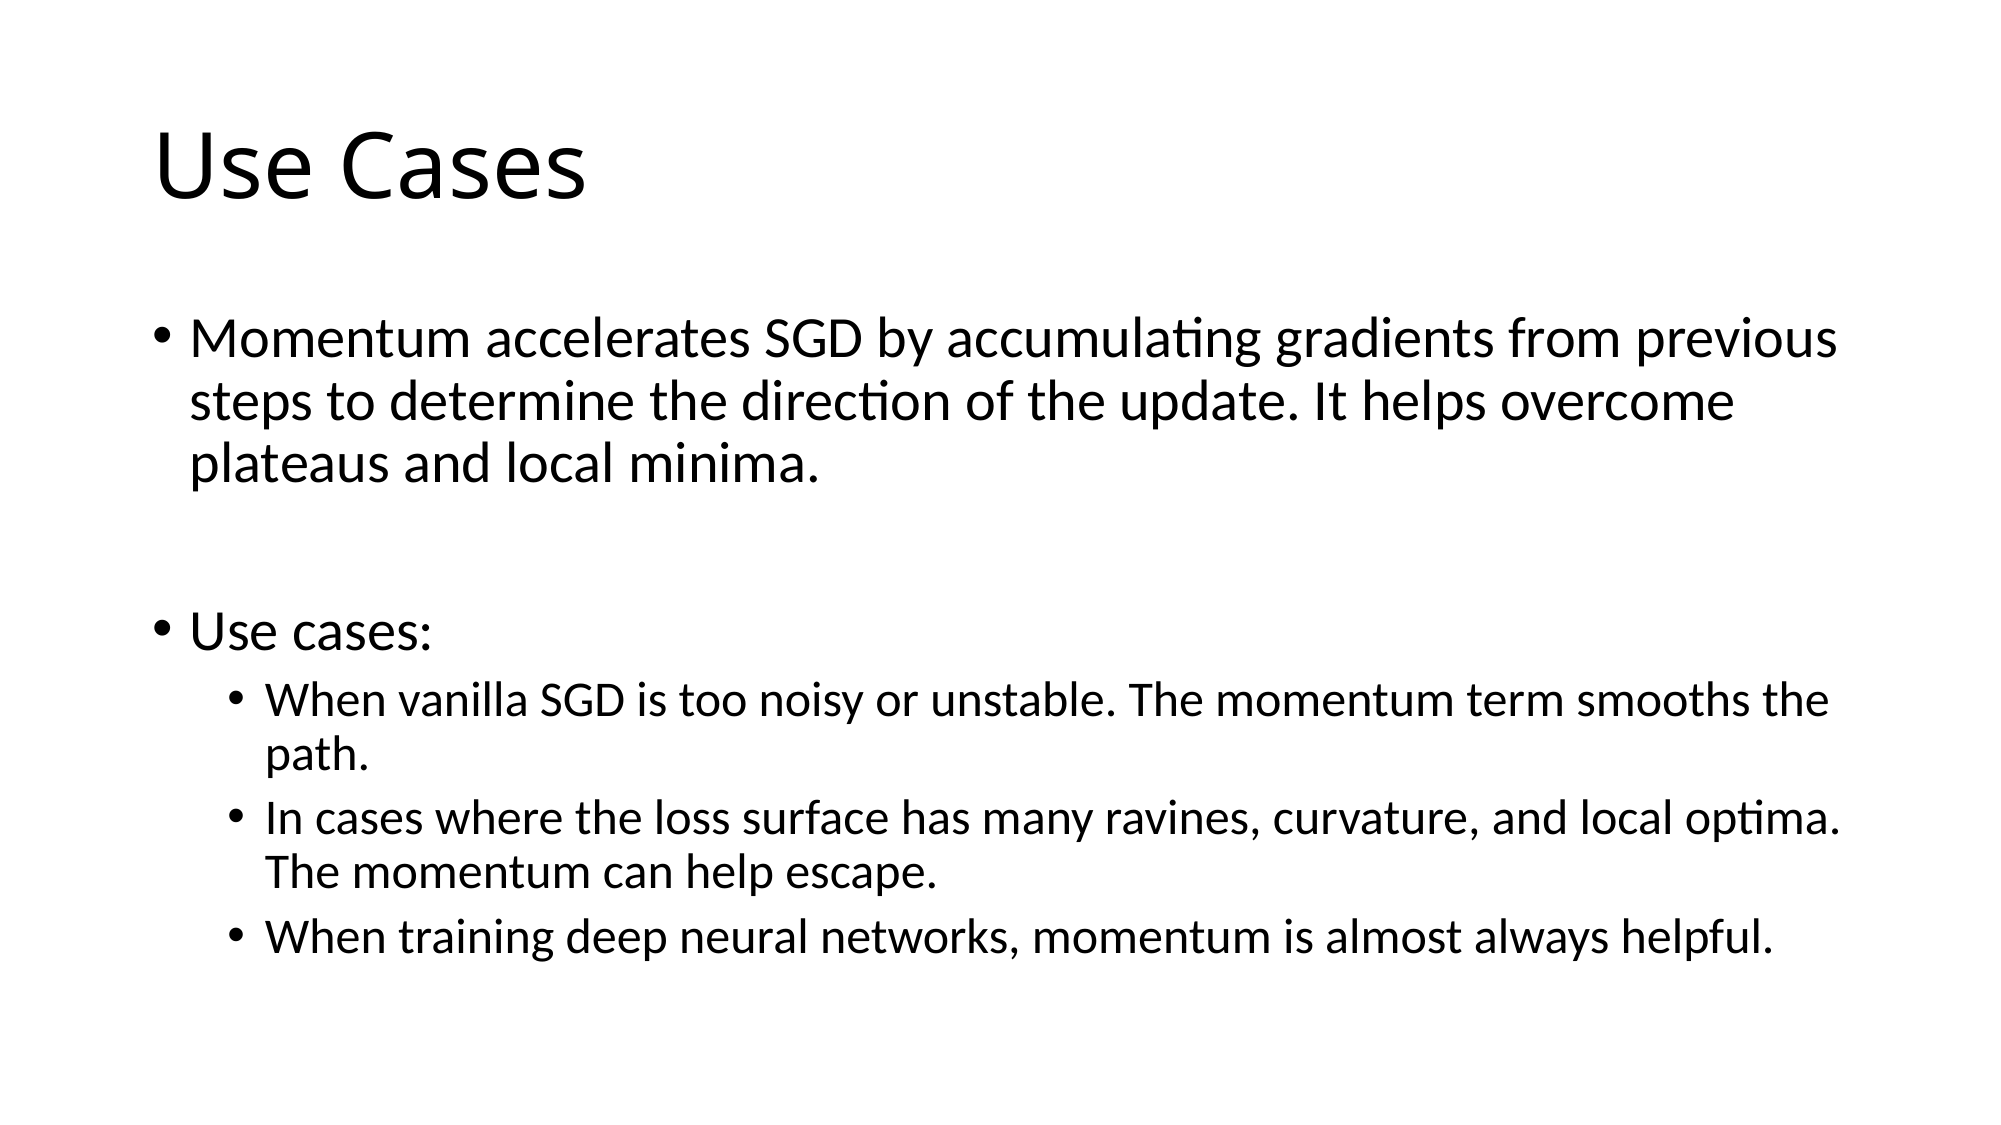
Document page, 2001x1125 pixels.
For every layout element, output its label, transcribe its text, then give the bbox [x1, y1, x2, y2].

title Use Cases [137, 59, 1863, 278]
list Momentum accelerates SGD by accumulating gradients from previous steps to determine the direction of the update. It helps overcome plateaus and local minima. Use cases: When vanilla SGD is too noisy or unstable. The momentum term smooths the path. In cases where the loss surface has many ravines, curvature, and local optima. The momentum can help escape. When training deep neural networks, momentum is almost always helpful. [137, 299, 1863, 1014]
